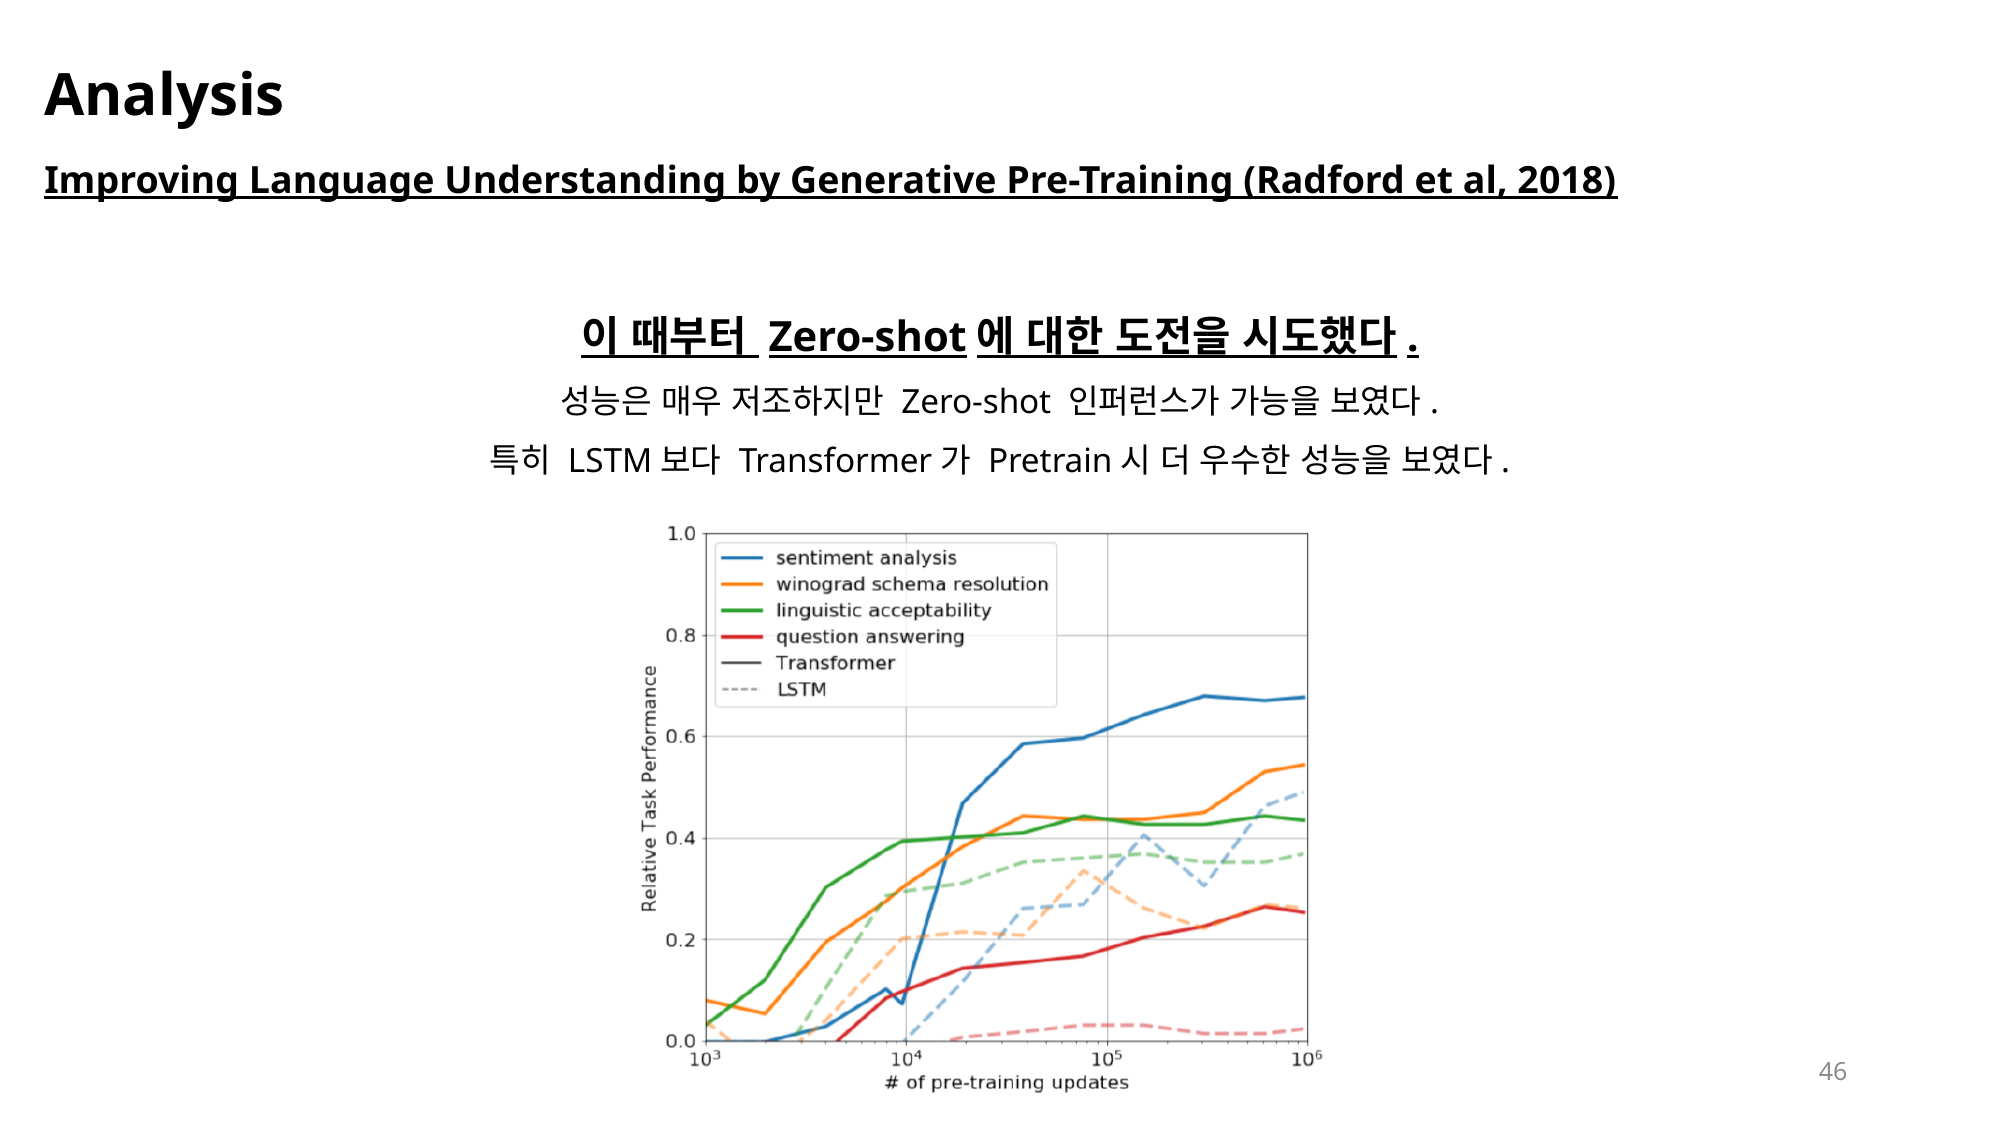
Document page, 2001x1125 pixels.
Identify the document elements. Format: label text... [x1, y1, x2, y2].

slide_number 46 [1412, 1042, 1863, 1103]
title Analysis [29, 20, 1498, 136]
text_box 이 때부터 Zero-shot에 대한 도전을 시도했다. 성능은 매우 저조하지만 Zero-shot 인퍼런스가 가능을 보였다. 특히 LSTM보다 Transformer가 Pretrain시 더 우수한 성능을 보였다. [460, 277, 1540, 487]
text_box Improving Language Understanding by Generative Pre-Training (Radford et al, 2018) [29, 148, 1636, 253]
picture [626, 499, 1374, 1113]
